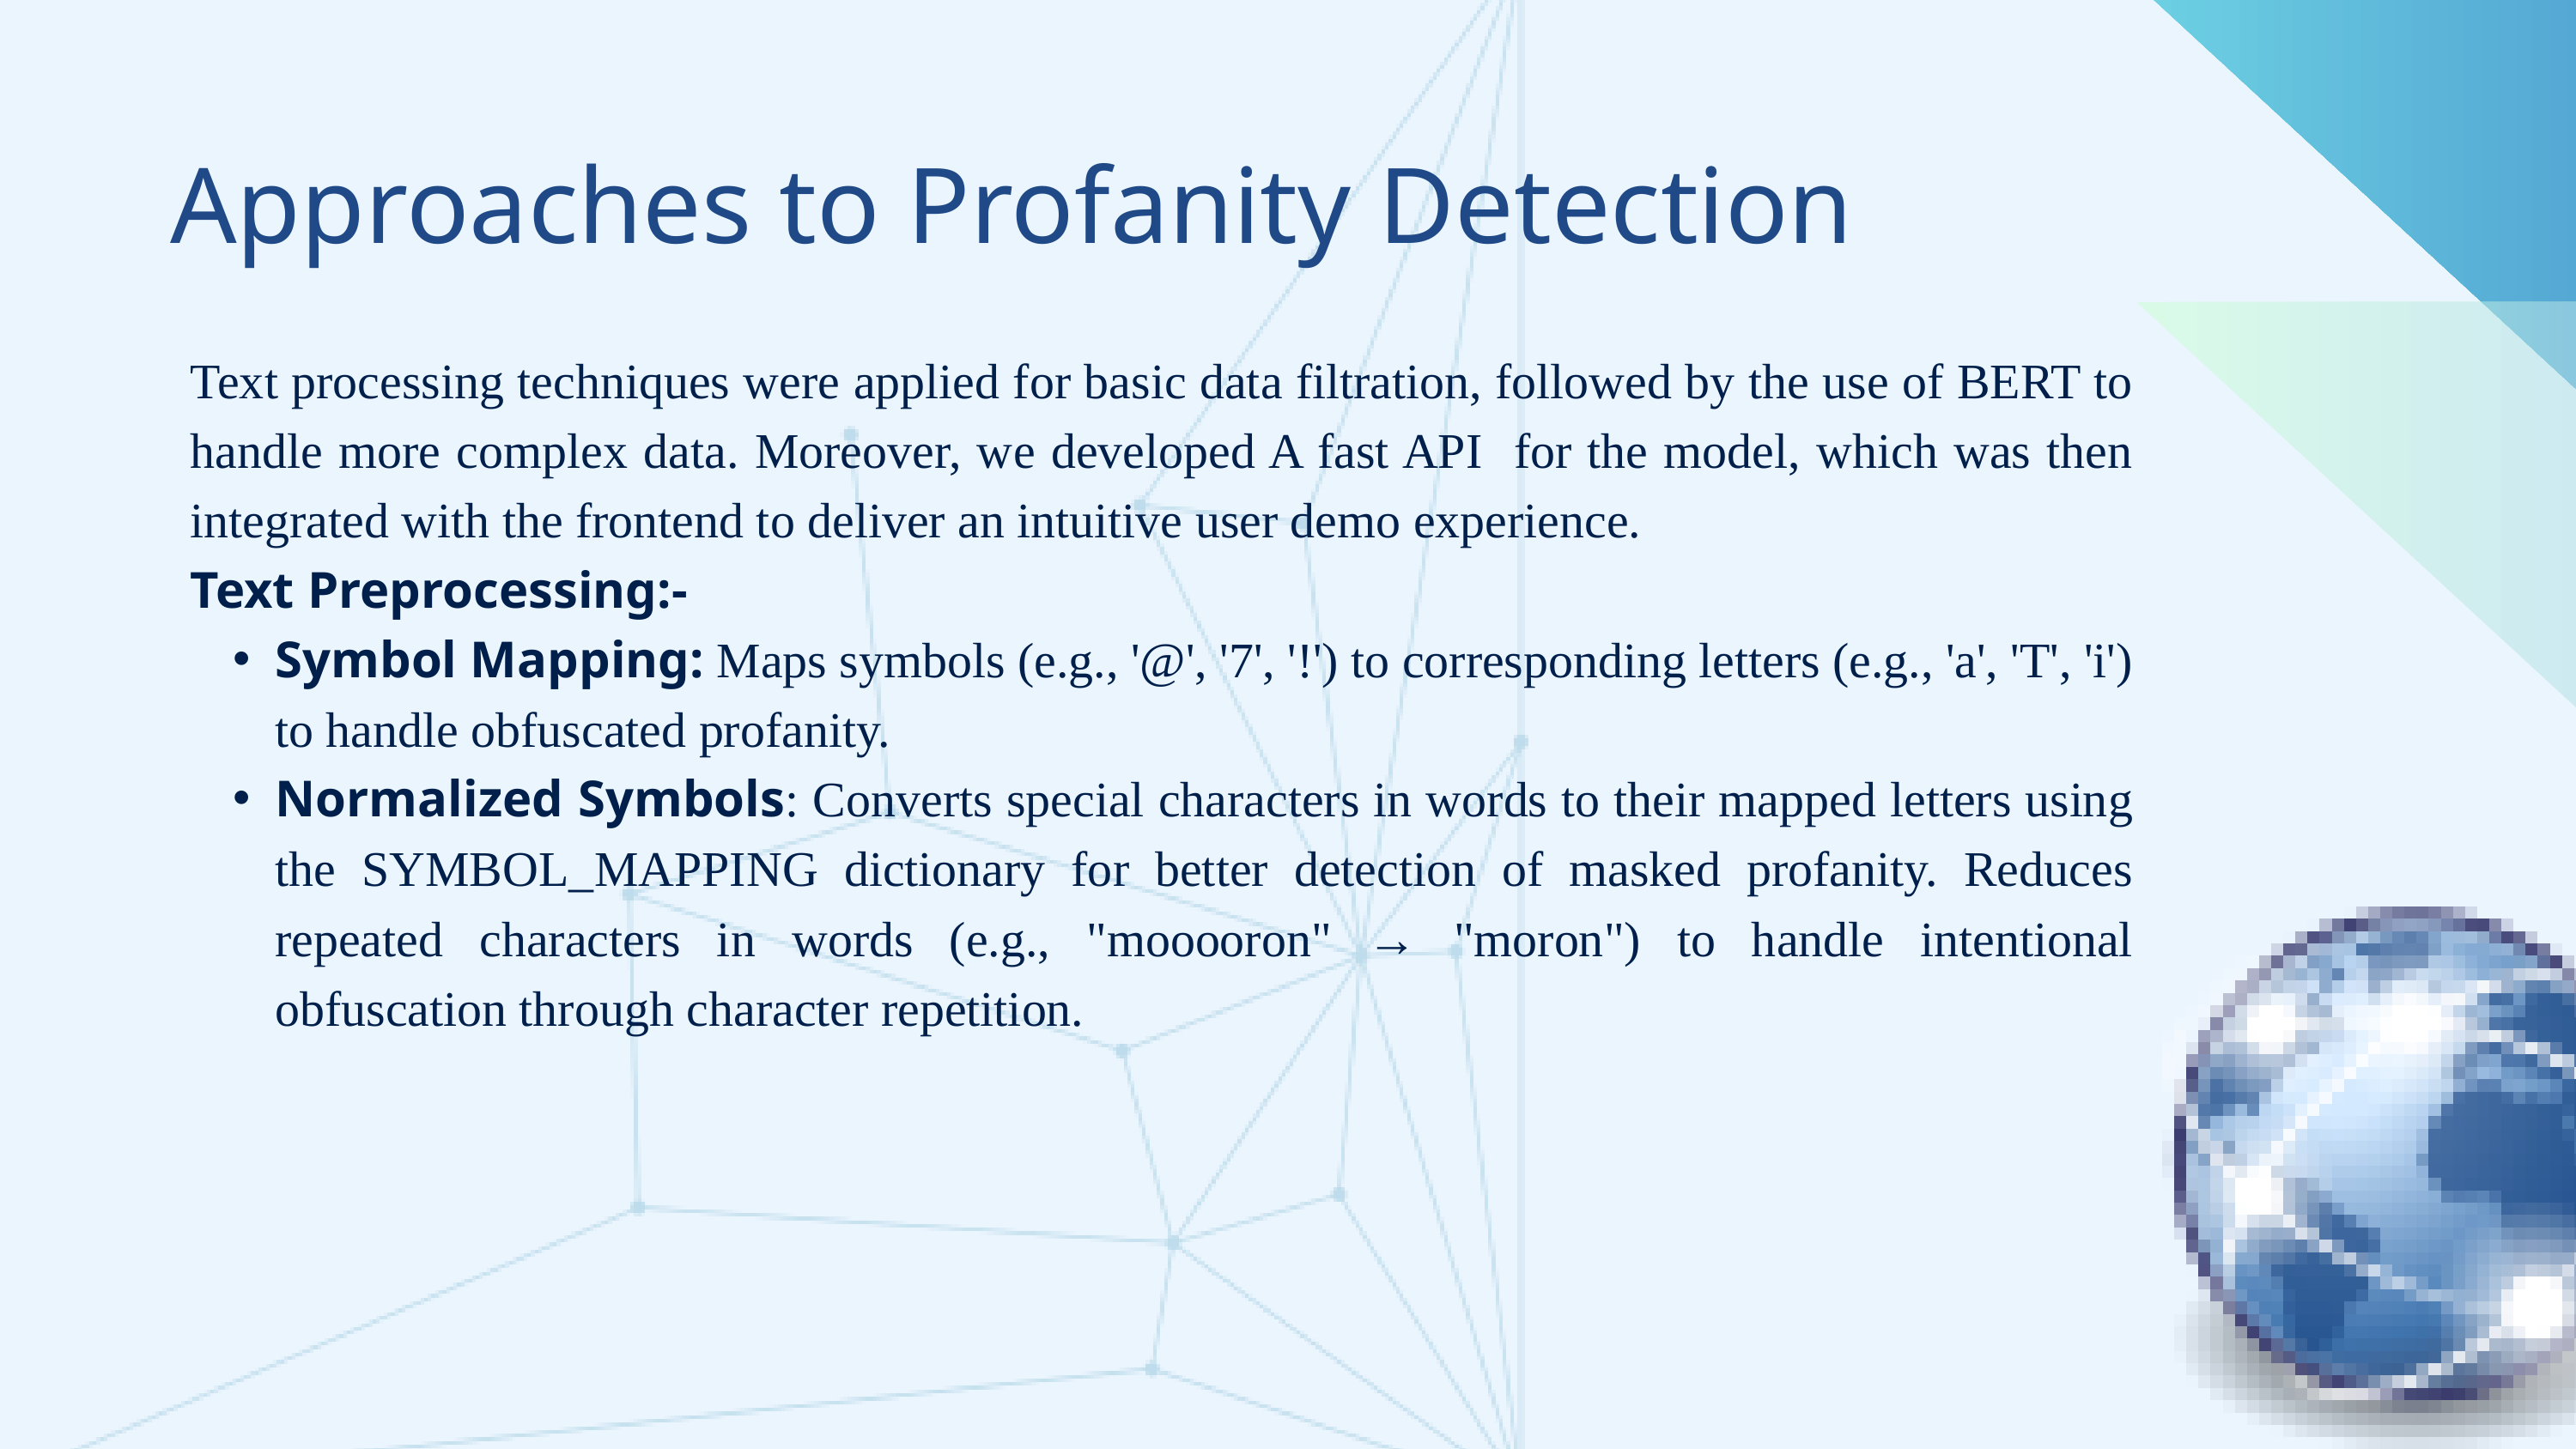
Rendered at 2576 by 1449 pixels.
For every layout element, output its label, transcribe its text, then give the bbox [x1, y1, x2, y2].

text_box [2114, 894, 2576, 1449]
text_box Approaches to Profanity Detection [170, 161, 1925, 265]
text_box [2136, 301, 2576, 793]
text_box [1929, 0, 2576, 390]
text_box [0, 0, 1533, 1449]
text_box Text processing techniques were applied for basic data filtration, followed by the use of BERT to handle more complex data. Moreover, we developed A fast API for the model, which was then integrated with the frontend to deliver an intuitive user demo experience. Text Preprocessing:- Symbol Mapping: Maps symbols (e.g., '@', '7', '!') to corresponding letters (e.g., 'a', 'T', 'i') to handle obfuscated profanity. Normalized Symbols: Converts special characters in words to their mapped letters using the SYMBOL_MAPPING dictionary for better detection of masked profanity. Reduces repeated characters in words (e.g., "mooooron" → "moron") to handle intentional obfuscation through character repetition. [190, 269, 2134, 1175]
